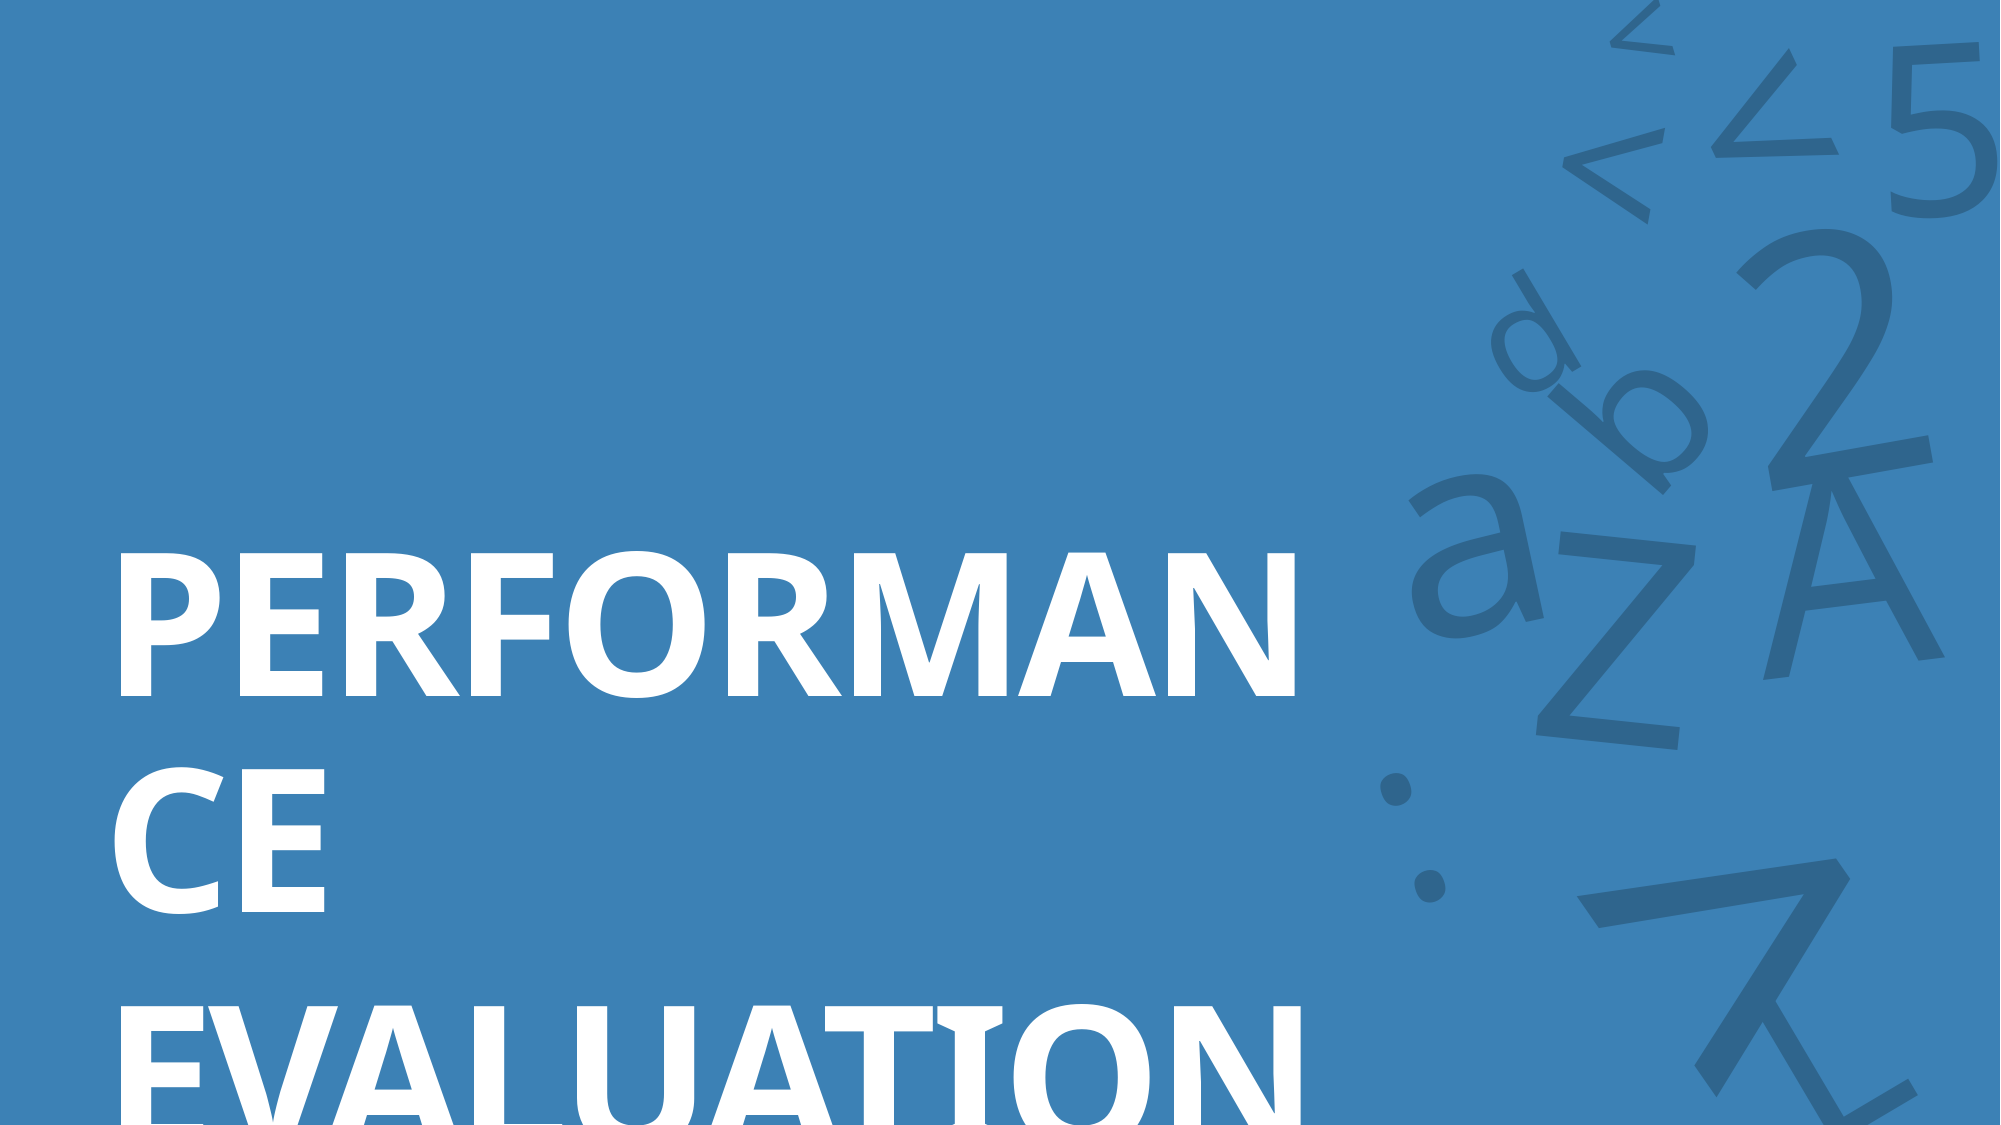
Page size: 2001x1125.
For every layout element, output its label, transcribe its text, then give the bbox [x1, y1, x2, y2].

list PERFORMANCE EVALUATION [88, 516, 1417, 731]
